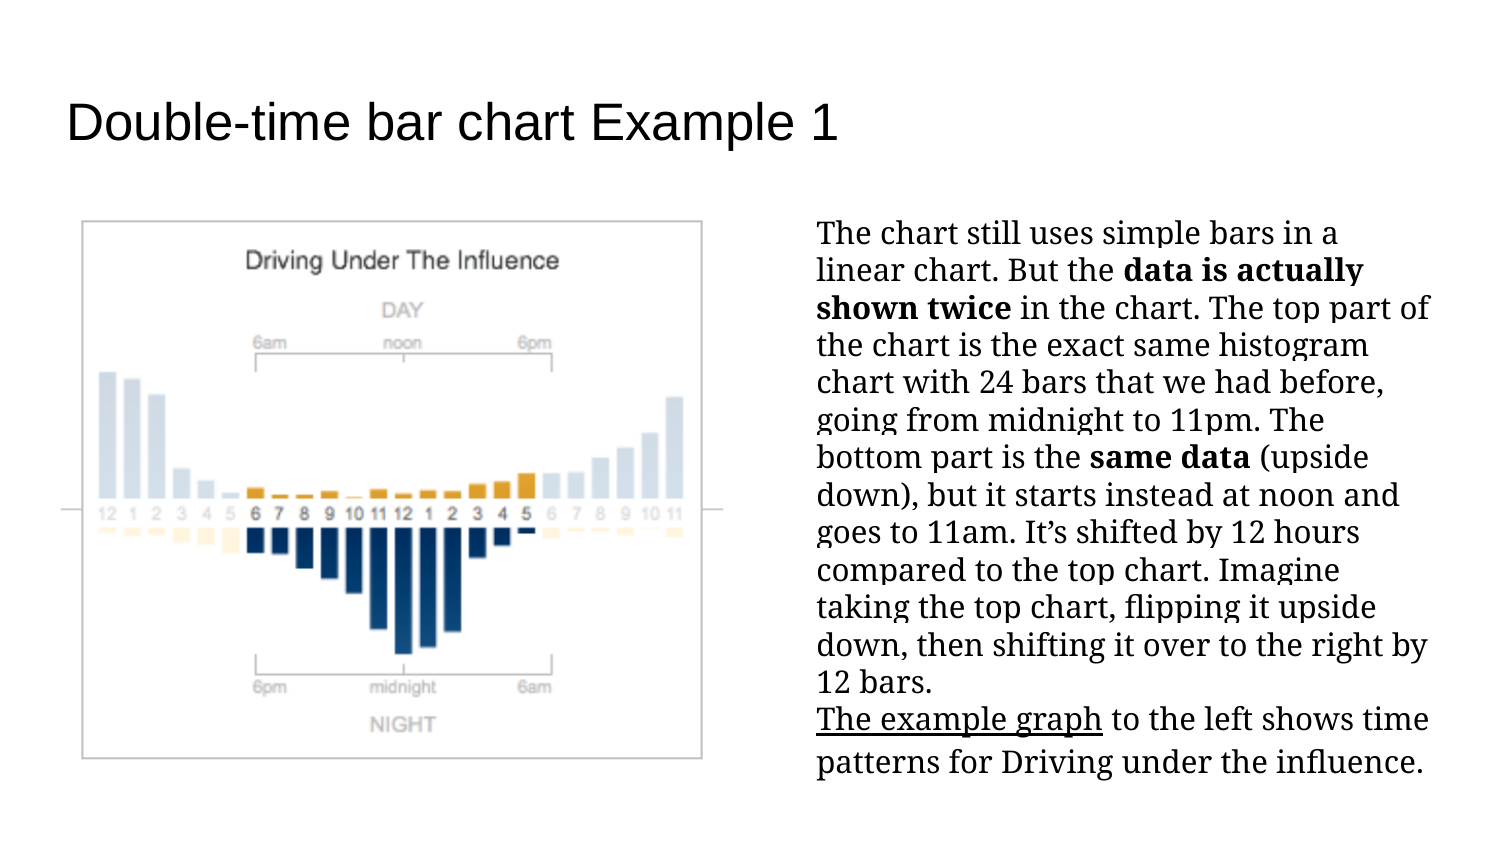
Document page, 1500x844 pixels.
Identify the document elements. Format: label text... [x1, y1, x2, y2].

text_box The chart still uses simple bars in a linear chart. But the data is actually shown twice in the chart. The top part of the chart is the exact same histogram chart with 24 bars that we had before, going from midnight to 11pm. The bottom part is the same data (upside down), but it starts instead at noon and goes to 11am. It’s shifted by 12 hours compared to the top chart. Imagine taking the top chart, flipping it upside down, then shifting it over to the right by 12 bars. The example graph to the left shows time patterns for Driving under the influence. [801, 197, 1449, 795]
picture [32, 172, 751, 784]
title Double-time bar chart Example 1 [51, 72, 1449, 167]
